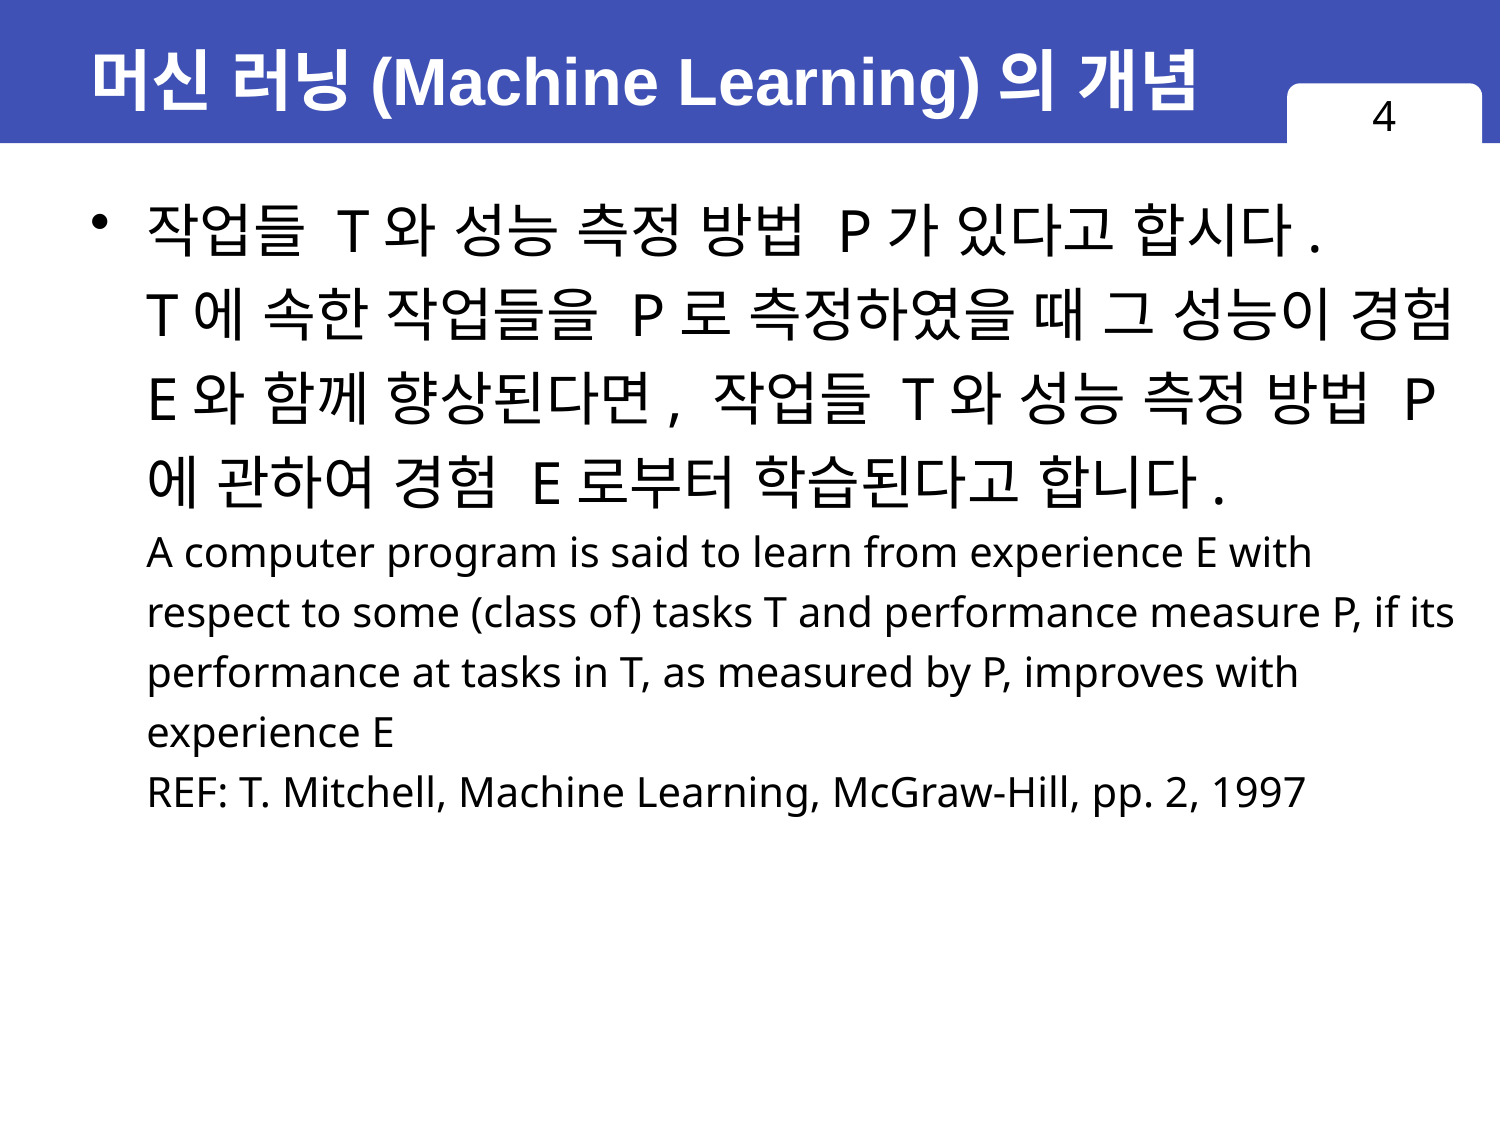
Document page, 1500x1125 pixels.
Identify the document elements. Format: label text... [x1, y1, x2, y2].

title 머신 러닝(Machine Learning)의 개념 [74, 16, 1426, 141]
list 작업들 T와 성능 측정 방법 P가 있다고 합시다. T에 속한 작업들을 P로 측정하였을 때 그 성능이 경험 E와 함께 향상된다면, 작업들 T와 성능 측정 방법 P에 관하여 경험 E로부터 학습된다고 합니다. A computer program is said to learn from experience E with respect to some (class of) tasks T and performance measure P, if its performance at tasks in T, as measured by P, improves with experience E REF: T. Mitchell, Machine Learning, McGraw-Hill, pp. 2, 1997 [74, 172, 1483, 1095]
slide_number 4 [1286, 81, 1483, 161]
